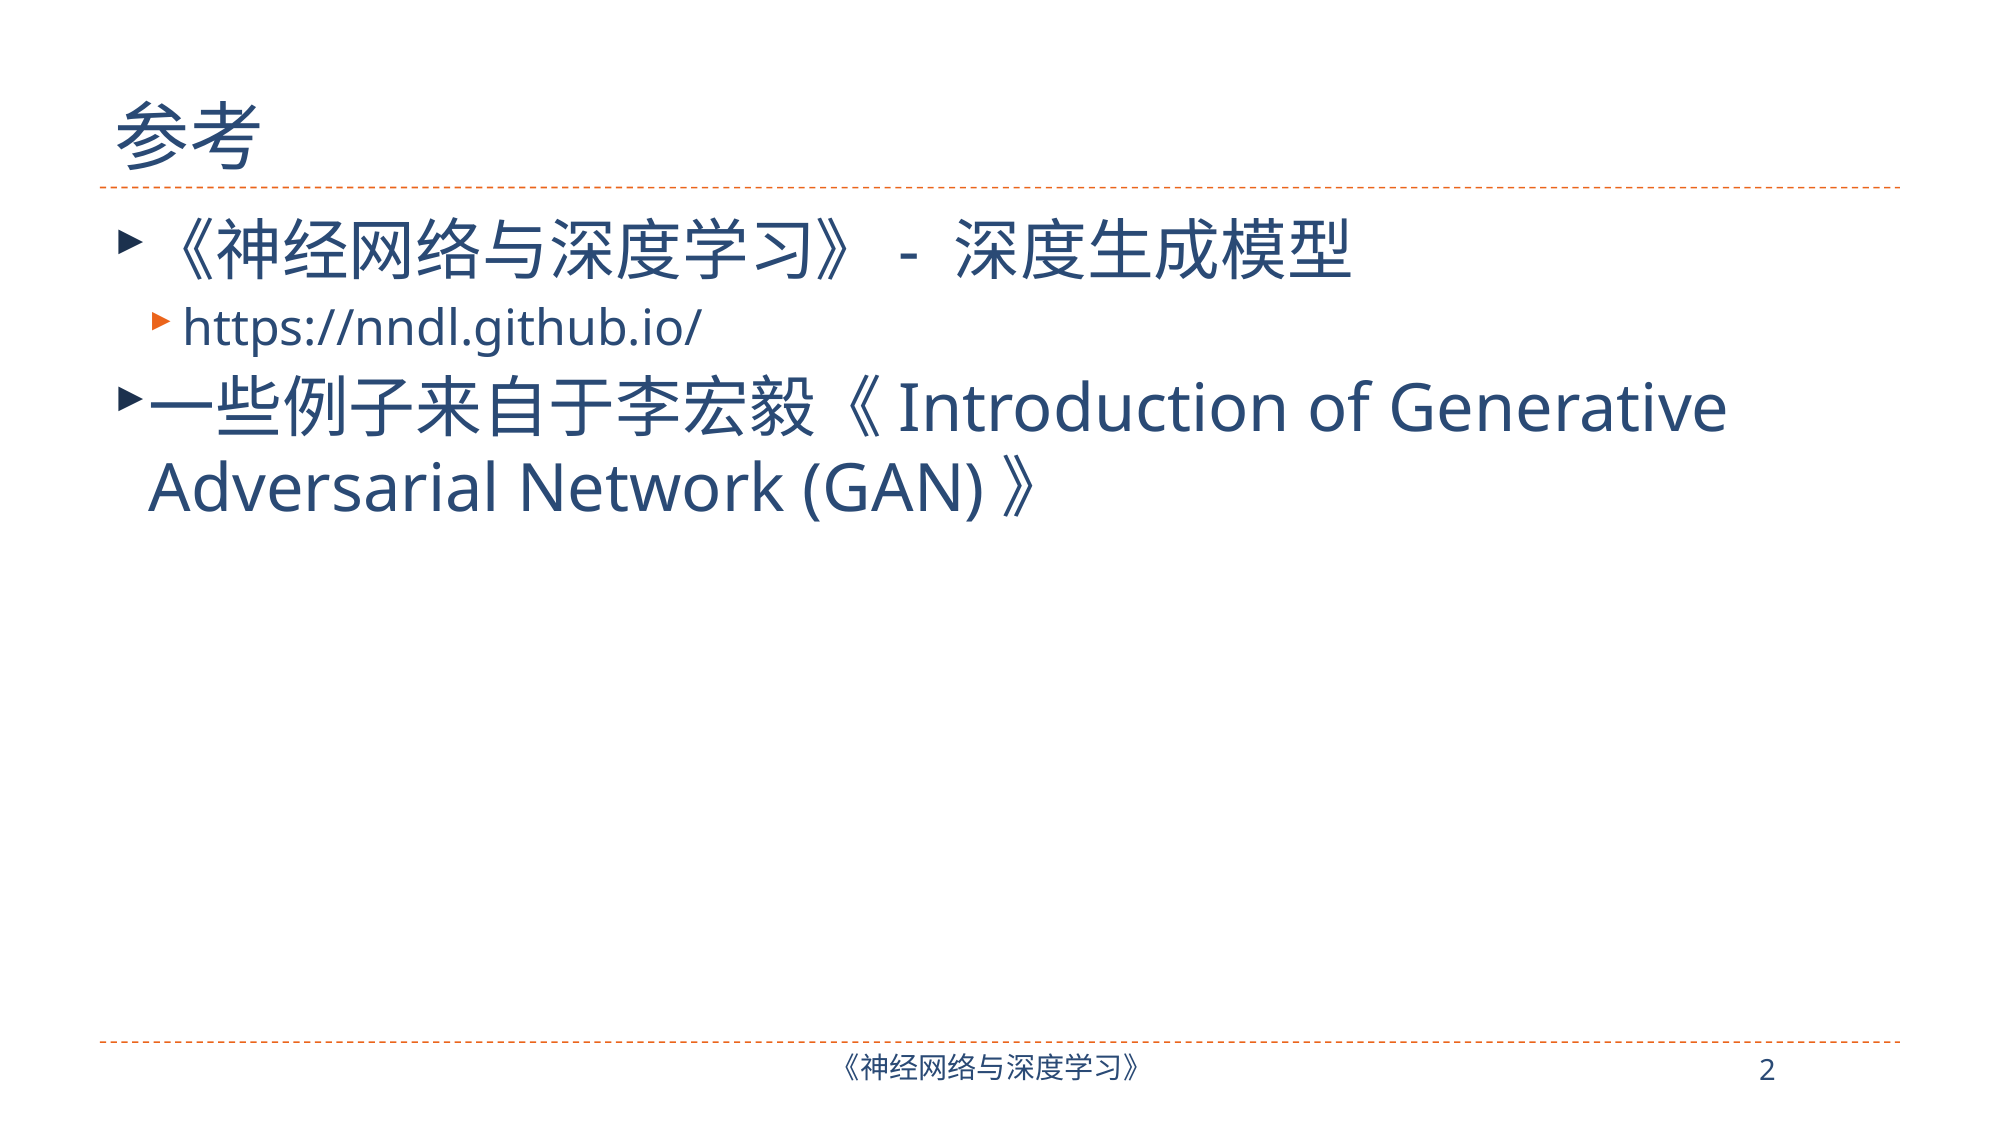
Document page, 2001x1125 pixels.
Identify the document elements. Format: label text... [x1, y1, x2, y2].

title 参考 [99, 24, 1900, 188]
list 《神经网络与深度学习》- 深度生成模型 https://nndl.github.io/ 一些例子来自于李宏毅《Introduction of Generative Adversarial Network (GAN)》 [99, 200, 1900, 1010]
